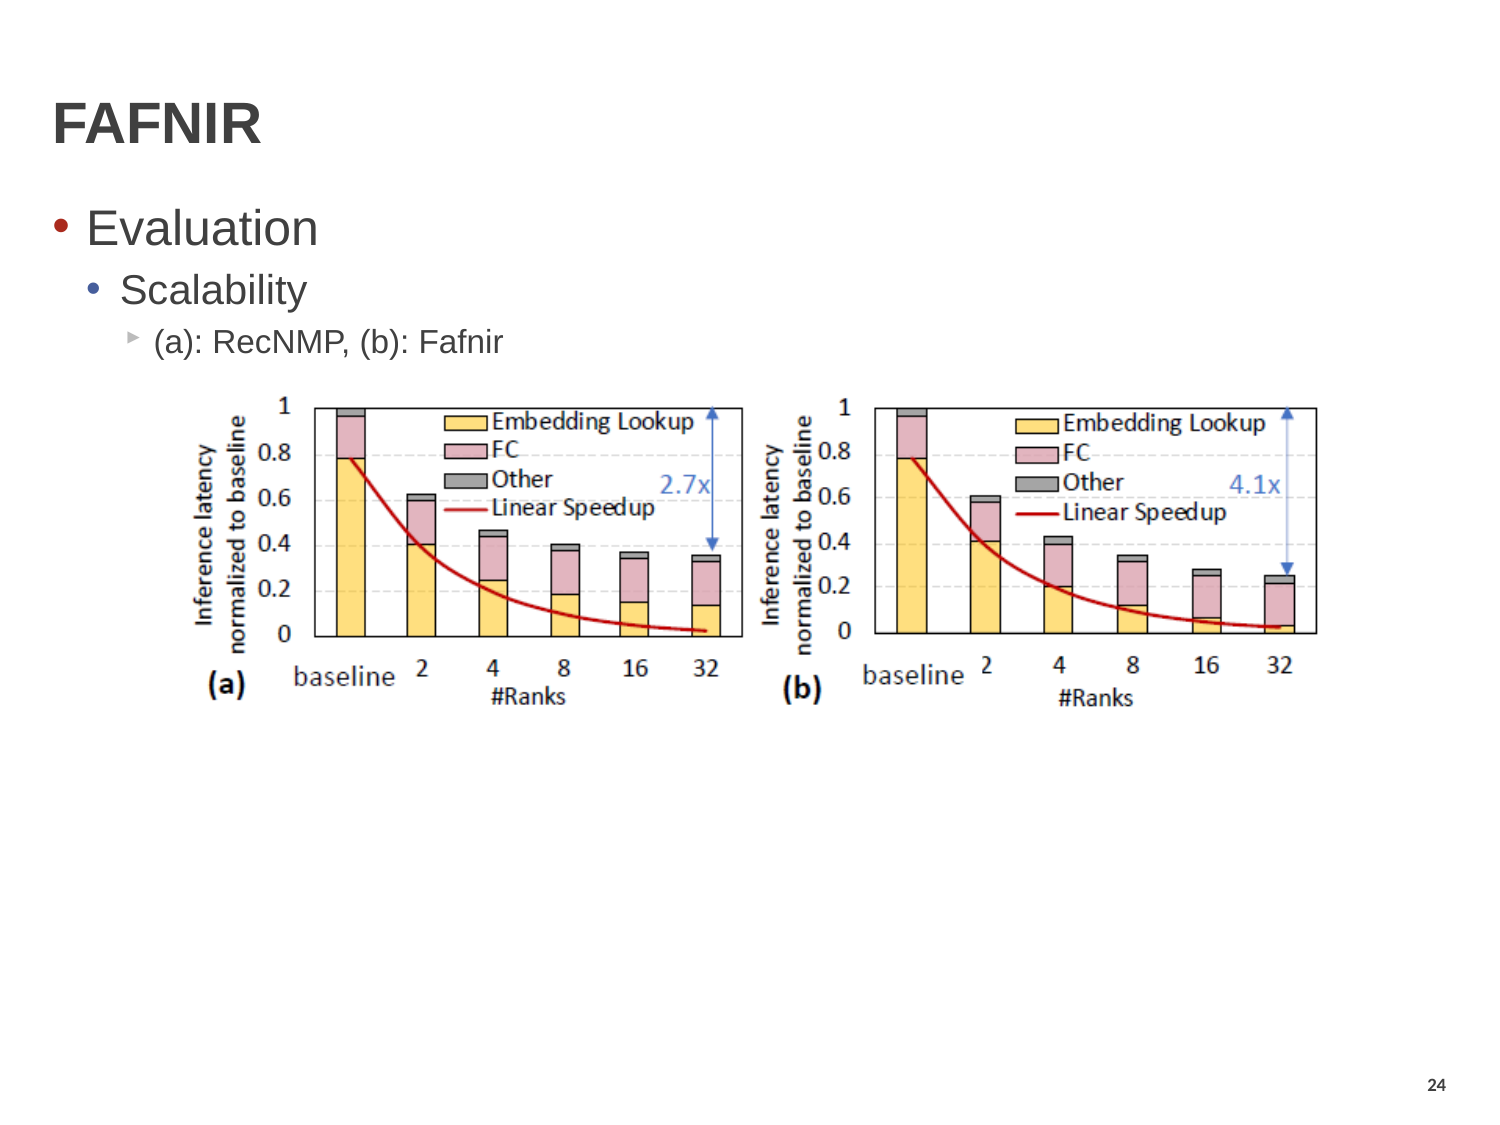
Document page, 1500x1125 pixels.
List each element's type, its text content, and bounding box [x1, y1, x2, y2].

title FAFNIR [37, 24, 1500, 163]
picture [183, 385, 1330, 720]
list Evaluation Scalability (a): RecNMP, (b): Fafnir [37, 187, 1476, 1068]
